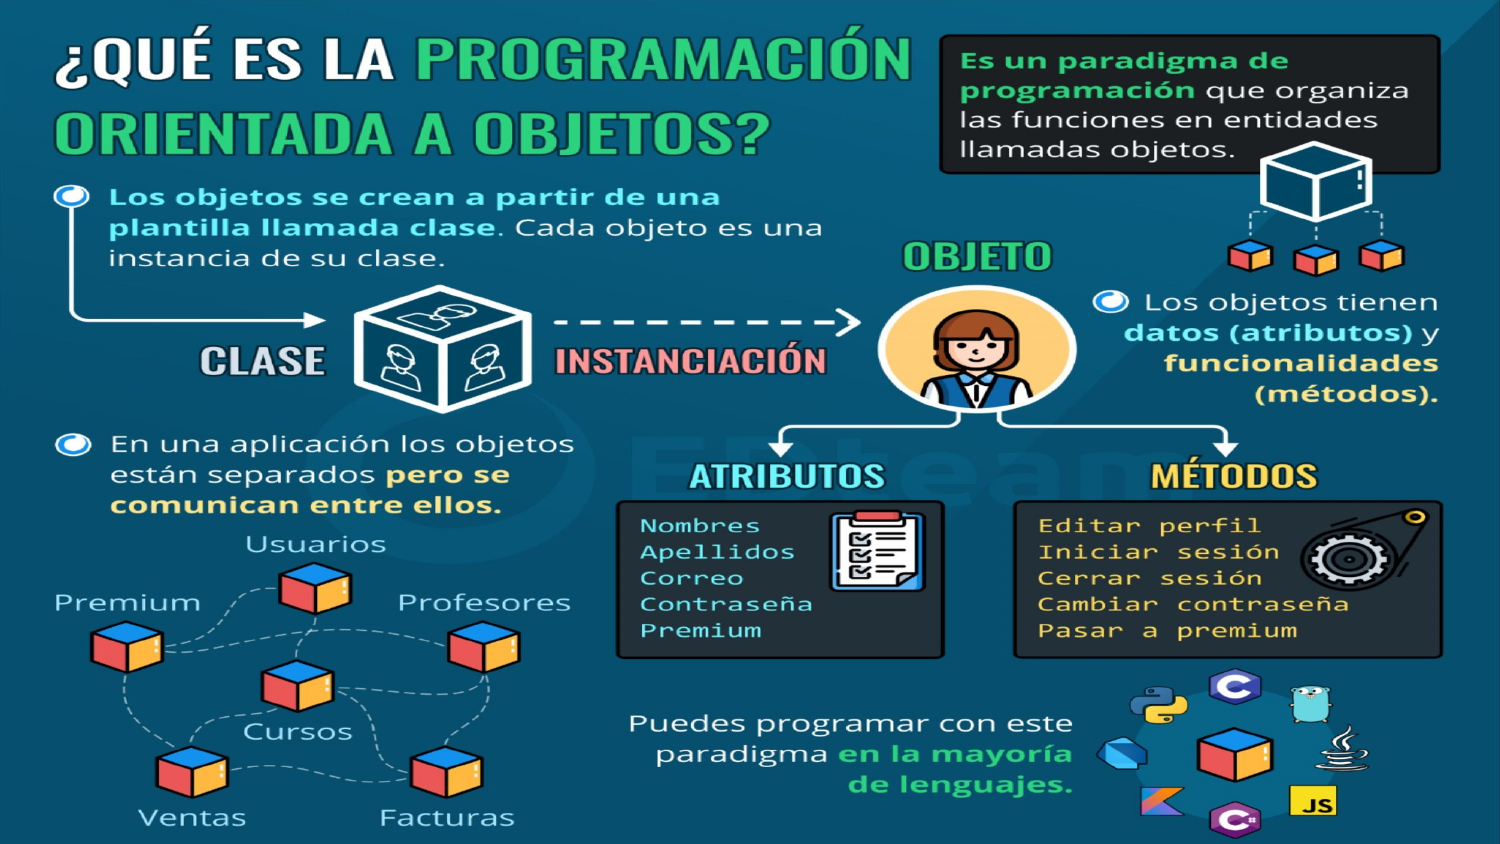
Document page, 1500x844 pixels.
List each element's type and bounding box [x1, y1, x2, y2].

picture [266, 193, 284, 205]
picture [768, 284, 1239, 458]
picture [299, 470, 315, 483]
picture [1364, 210, 1385, 218]
picture [339, 224, 355, 235]
picture [76, 599, 86, 610]
picture [1048, 780, 1072, 793]
picture [414, 193, 430, 205]
picture [1335, 295, 1348, 311]
picture [604, 223, 624, 237]
picture [812, 719, 845, 738]
picture [1138, 785, 1184, 817]
picture [1328, 329, 1345, 341]
picture [1201, 354, 1314, 373]
picture [431, 439, 445, 452]
picture [197, 113, 234, 154]
picture [212, 219, 217, 235]
picture [216, 194, 226, 210]
picture [901, 748, 919, 762]
picture [810, 36, 823, 79]
picture [1248, 294, 1290, 316]
picture [263, 219, 268, 235]
picture [1195, 726, 1275, 784]
picture [1149, 454, 1317, 490]
picture [500, 814, 514, 826]
picture [554, 340, 829, 375]
picture [229, 643, 240, 647]
picture [1168, 326, 1179, 341]
picture [1125, 324, 1143, 341]
picture [1012, 500, 1445, 660]
picture [160, 814, 176, 826]
picture [697, 750, 708, 763]
picture [251, 191, 263, 205]
picture [1316, 726, 1368, 773]
picture [229, 496, 300, 516]
picture [433, 598, 451, 610]
picture [467, 814, 478, 826]
picture [271, 113, 308, 154]
picture [409, 439, 428, 453]
picture [91, 38, 131, 87]
picture [181, 641, 191, 645]
picture [288, 728, 299, 739]
picture [779, 318, 802, 325]
picture [582, 193, 593, 204]
picture [267, 38, 301, 80]
picture [1146, 294, 1161, 311]
picture [109, 599, 138, 611]
picture [860, 749, 879, 762]
picture [910, 780, 929, 793]
picture [933, 748, 983, 762]
picture [151, 598, 160, 611]
picture [1385, 329, 1399, 341]
picture [478, 224, 494, 235]
picture [88, 620, 176, 683]
picture [186, 221, 197, 235]
picture [238, 593, 246, 598]
picture [138, 810, 158, 826]
picture [138, 251, 183, 267]
picture [189, 736, 196, 742]
picture [553, 320, 569, 325]
picture [757, 465, 765, 487]
picture [709, 749, 727, 763]
picture [1287, 684, 1336, 723]
picture [353, 284, 533, 414]
picture [646, 320, 669, 325]
picture [207, 470, 282, 489]
picture [111, 435, 127, 453]
picture [360, 193, 375, 205]
picture [55, 113, 93, 156]
picture [1357, 748, 1368, 760]
picture [339, 728, 352, 740]
picture [1254, 386, 1266, 406]
picture [396, 769, 408, 774]
picture [871, 780, 889, 793]
picture [142, 595, 146, 610]
picture [1419, 297, 1439, 311]
picture [271, 435, 277, 452]
picture [849, 775, 868, 793]
picture [339, 470, 358, 483]
picture [680, 193, 698, 204]
picture [142, 726, 150, 732]
picture [767, 36, 803, 81]
picture [1129, 686, 1190, 726]
picture [467, 193, 483, 205]
picture [411, 224, 425, 235]
picture [901, 775, 908, 793]
picture [1055, 719, 1072, 732]
picture [836, 307, 862, 338]
picture [354, 113, 392, 154]
picture [230, 439, 269, 458]
picture [187, 250, 230, 267]
picture [445, 496, 454, 514]
picture [689, 223, 708, 236]
picture [1349, 326, 1361, 341]
picture [129, 193, 147, 205]
picture [1208, 800, 1262, 838]
picture [402, 253, 436, 267]
picture [502, 38, 539, 82]
picture [166, 113, 194, 154]
picture [433, 811, 444, 826]
picture [612, 320, 634, 325]
picture [55, 595, 72, 610]
picture [606, 189, 622, 205]
picture [107, 250, 137, 267]
picture [1421, 328, 1439, 346]
picture [142, 224, 158, 235]
picture [401, 435, 407, 453]
picture [996, 780, 1013, 793]
picture [792, 719, 811, 732]
picture [394, 193, 410, 205]
picture [778, 749, 828, 763]
picture [359, 219, 377, 235]
picture [1312, 297, 1328, 311]
picture [579, 320, 602, 325]
picture [154, 745, 241, 799]
picture [1147, 329, 1163, 341]
picture [1352, 294, 1357, 310]
picture [454, 594, 465, 610]
picture [627, 218, 653, 242]
picture [121, 686, 128, 704]
picture [138, 39, 175, 80]
picture [771, 465, 793, 488]
picture [540, 191, 567, 205]
picture [90, 599, 105, 611]
picture [461, 723, 469, 728]
picture [1292, 297, 1310, 311]
picture [107, 465, 198, 484]
picture [172, 598, 200, 610]
picture [360, 705, 368, 711]
picture [331, 193, 347, 205]
picture [1357, 239, 1407, 273]
picture [318, 465, 337, 483]
picture [961, 242, 978, 272]
picture [818, 465, 837, 488]
picture [758, 719, 790, 738]
picture [939, 719, 956, 735]
picture [1204, 329, 1218, 341]
picture [1268, 384, 1335, 403]
picture [1207, 668, 1263, 706]
picture [370, 724, 378, 741]
picture [672, 36, 720, 82]
picture [890, 745, 899, 762]
picture [1378, 297, 1417, 311]
picture [305, 629, 318, 635]
picture [237, 113, 270, 154]
picture [1183, 329, 1201, 341]
picture [160, 439, 179, 454]
picture [111, 224, 128, 241]
picture [986, 749, 1004, 767]
picture [223, 219, 228, 235]
picture [418, 36, 454, 79]
picture [1358, 297, 1377, 311]
picture [456, 434, 506, 458]
picture [725, 36, 762, 79]
picture [385, 467, 466, 490]
picture [305, 224, 334, 235]
picture [459, 36, 495, 82]
picture [956, 719, 976, 733]
picture [744, 147, 756, 154]
picture [718, 223, 735, 237]
picture [287, 541, 306, 552]
picture [318, 727, 336, 741]
picture [845, 719, 863, 732]
picture [69, 47, 81, 56]
picture [729, 744, 777, 768]
picture [150, 193, 164, 205]
picture [205, 718, 214, 724]
picture [235, 39, 263, 79]
picture [1028, 745, 1072, 762]
picture [338, 683, 347, 696]
picture [523, 598, 535, 610]
picture [1208, 297, 1227, 311]
picture [372, 540, 386, 552]
picture [1336, 384, 1418, 402]
picture [738, 223, 752, 236]
picture [1025, 242, 1053, 272]
picture [348, 696, 359, 702]
picture [829, 26, 868, 82]
picture [360, 470, 376, 483]
picture [526, 436, 537, 452]
picture [296, 637, 304, 647]
picture [1006, 749, 1025, 762]
picture [183, 26, 210, 79]
picture [381, 224, 397, 235]
picture [382, 809, 396, 826]
picture [520, 111, 557, 155]
picture [309, 540, 325, 552]
picture [53, 184, 326, 329]
picture [1292, 244, 1341, 278]
picture [502, 598, 521, 611]
picture [796, 465, 816, 488]
picture [53, 433, 92, 457]
picture [455, 500, 501, 514]
picture [351, 540, 368, 552]
picture [864, 464, 883, 488]
picture [161, 599, 167, 610]
picture [200, 811, 211, 826]
picture [436, 193, 453, 204]
picture [274, 219, 279, 235]
picture [978, 241, 1023, 272]
picture [713, 320, 736, 325]
picture [415, 113, 452, 154]
picture [194, 725, 201, 733]
picture [571, 189, 576, 204]
picture [371, 439, 389, 453]
picture [1231, 325, 1238, 344]
picture [400, 595, 416, 610]
picture [271, 540, 284, 553]
picture [556, 219, 594, 237]
picture [1184, 297, 1198, 311]
picture [811, 320, 836, 326]
picture [379, 193, 391, 204]
picture [507, 439, 524, 452]
picture [411, 739, 486, 799]
picture [466, 598, 482, 611]
picture [376, 249, 401, 267]
picture [398, 814, 414, 826]
picture [469, 684, 478, 691]
picture [1242, 329, 1259, 341]
picture [243, 723, 262, 740]
picture [736, 113, 769, 144]
picture [1364, 329, 1382, 341]
picture [974, 780, 993, 793]
picture [128, 500, 181, 515]
picture [1295, 324, 1300, 341]
picture [417, 814, 430, 826]
picture [413, 496, 441, 514]
picture [712, 465, 729, 488]
picture [201, 224, 206, 235]
picture [1403, 325, 1412, 344]
picture [690, 465, 711, 487]
picture [262, 660, 336, 714]
picture [865, 718, 929, 733]
picture [1306, 324, 1323, 341]
picture [764, 222, 783, 237]
picture [309, 497, 403, 514]
picture [978, 718, 995, 732]
picture [56, 57, 88, 89]
picture [176, 193, 195, 205]
picture [314, 111, 350, 154]
picture [1013, 776, 1024, 798]
picture [515, 219, 553, 237]
picture [658, 193, 675, 205]
picture [545, 38, 583, 82]
picture [289, 436, 347, 454]
picture [475, 111, 513, 156]
picture [654, 110, 692, 155]
picture [518, 193, 535, 205]
picture [181, 814, 196, 826]
picture [497, 193, 515, 210]
picture [938, 34, 1443, 223]
picture [439, 224, 456, 235]
picture [557, 599, 570, 611]
picture [838, 464, 860, 488]
picture [435, 621, 523, 683]
picture [288, 193, 301, 205]
picture [1419, 385, 1438, 407]
picture [285, 470, 296, 483]
picture [419, 599, 432, 610]
picture [1226, 239, 1275, 273]
picture [131, 439, 148, 453]
picture [300, 728, 314, 740]
picture [329, 541, 347, 552]
picture [265, 728, 284, 741]
picture [1264, 326, 1275, 341]
picture [784, 222, 822, 236]
picture [1279, 329, 1290, 341]
picture [133, 219, 137, 235]
picture [184, 498, 227, 514]
picture [537, 599, 553, 611]
picture [481, 814, 497, 826]
picture [1027, 780, 1046, 793]
picture [447, 814, 463, 826]
picture [266, 561, 355, 625]
picture [182, 439, 219, 454]
picture [657, 221, 687, 237]
picture [430, 219, 435, 235]
picture [206, 628, 214, 634]
picture [732, 465, 753, 488]
picture [235, 713, 245, 717]
picture [589, 36, 669, 81]
picture [901, 241, 960, 272]
picture [314, 193, 327, 205]
picture [276, 633, 286, 637]
picture [108, 500, 126, 514]
picture [312, 253, 346, 267]
picture [213, 814, 229, 827]
picture [233, 224, 249, 235]
picture [629, 715, 648, 732]
picture [702, 193, 719, 205]
picture [1092, 289, 1130, 314]
picture [746, 318, 769, 325]
picture [1287, 784, 1338, 816]
picture [839, 749, 857, 763]
picture [679, 320, 702, 325]
picture [559, 439, 574, 452]
picture [262, 249, 280, 267]
picture [378, 754, 384, 761]
picture [932, 779, 972, 798]
picture [279, 435, 286, 452]
picture [199, 189, 217, 205]
picture [201, 345, 325, 377]
picture [166, 742, 174, 747]
picture [1007, 715, 1054, 733]
picture [233, 814, 245, 827]
picture [1164, 353, 1198, 373]
picture [615, 500, 947, 659]
picture [589, 113, 651, 154]
picture [198, 648, 209, 652]
picture [246, 536, 267, 552]
picture [655, 749, 695, 767]
picture [133, 718, 140, 724]
picture [164, 224, 181, 235]
picture [539, 439, 556, 453]
picture [230, 193, 247, 205]
picture [145, 113, 158, 154]
picture [474, 469, 510, 485]
picture [100, 112, 137, 154]
picture [560, 113, 581, 155]
picture [1163, 297, 1181, 311]
picture [233, 253, 249, 266]
picture [627, 193, 644, 205]
picture [1317, 353, 1438, 373]
picture [350, 435, 368, 453]
picture [283, 253, 300, 268]
picture [326, 39, 393, 79]
picture [111, 189, 126, 204]
picture [460, 224, 474, 235]
picture [651, 714, 745, 733]
picture [486, 598, 499, 611]
picture [1248, 210, 1260, 230]
picture [875, 38, 910, 81]
picture [698, 110, 732, 156]
picture [1094, 736, 1146, 772]
picture [355, 254, 372, 266]
picture [283, 224, 300, 235]
picture [1230, 292, 1248, 311]
